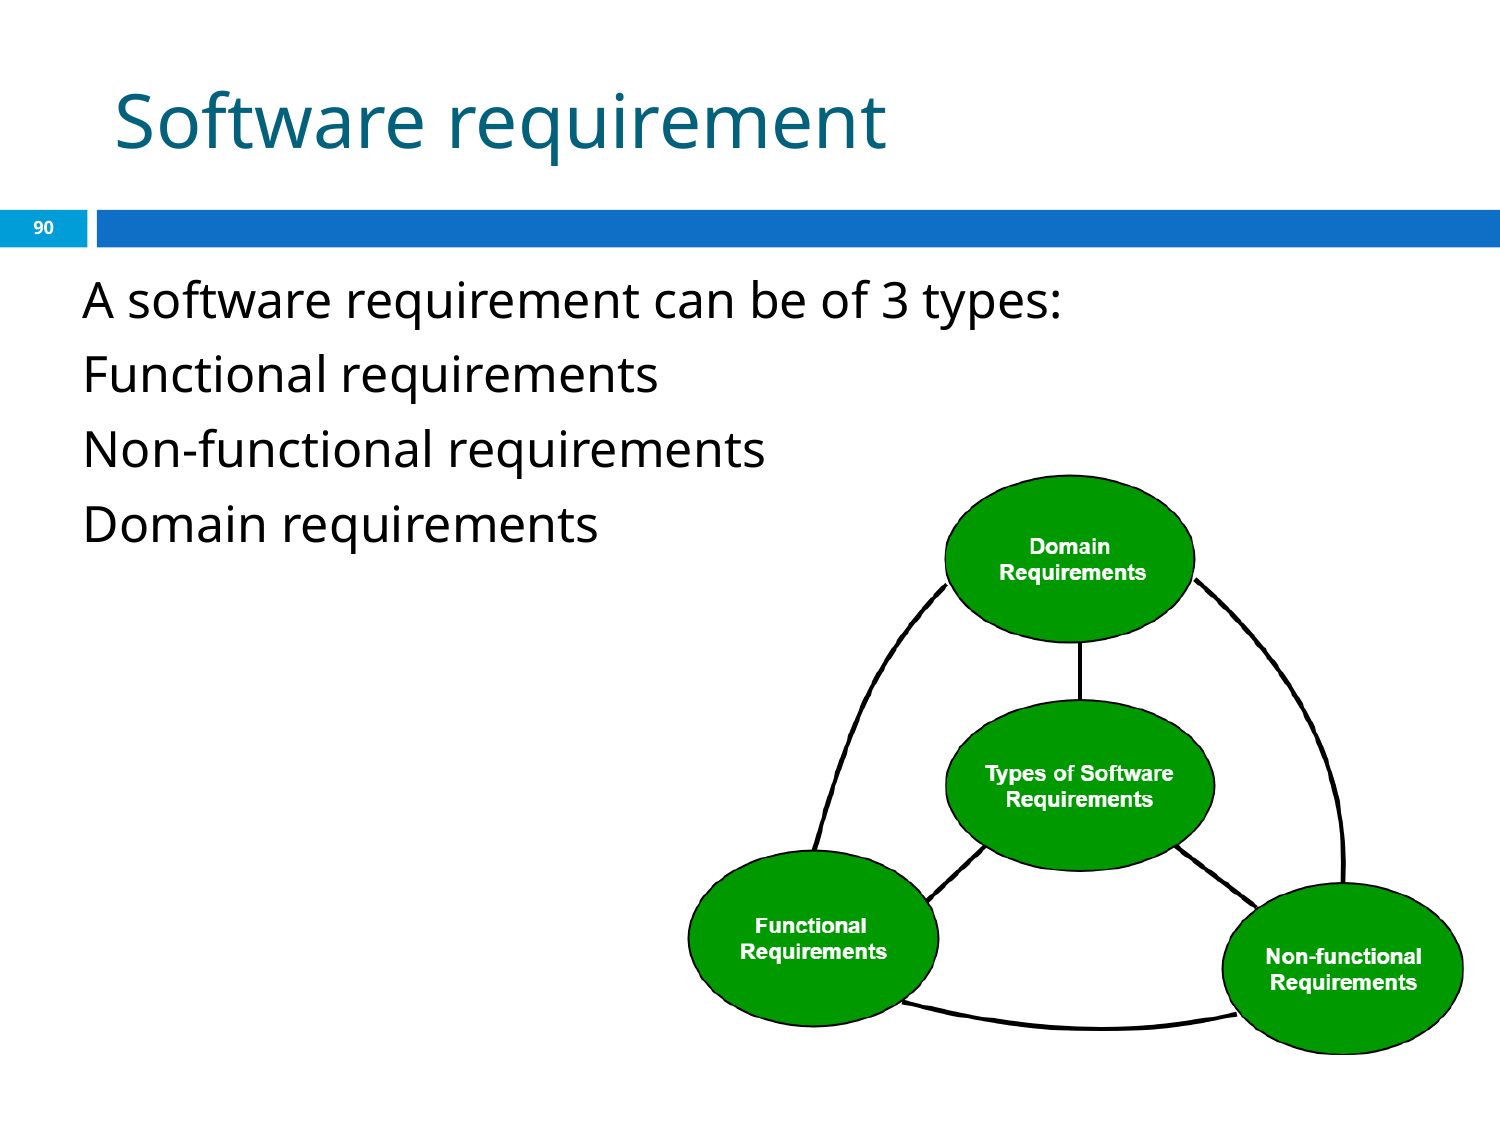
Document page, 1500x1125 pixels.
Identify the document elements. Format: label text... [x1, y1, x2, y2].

picture [687, 474, 1464, 1056]
slide_number ‹#› [0, 208, 88, 249]
list A software requirement can be of 3 types: Functional requirements Non-functional requirements Domain requirements [67, 260, 1434, 1041]
title Software requirement [99, 37, 1438, 200]
